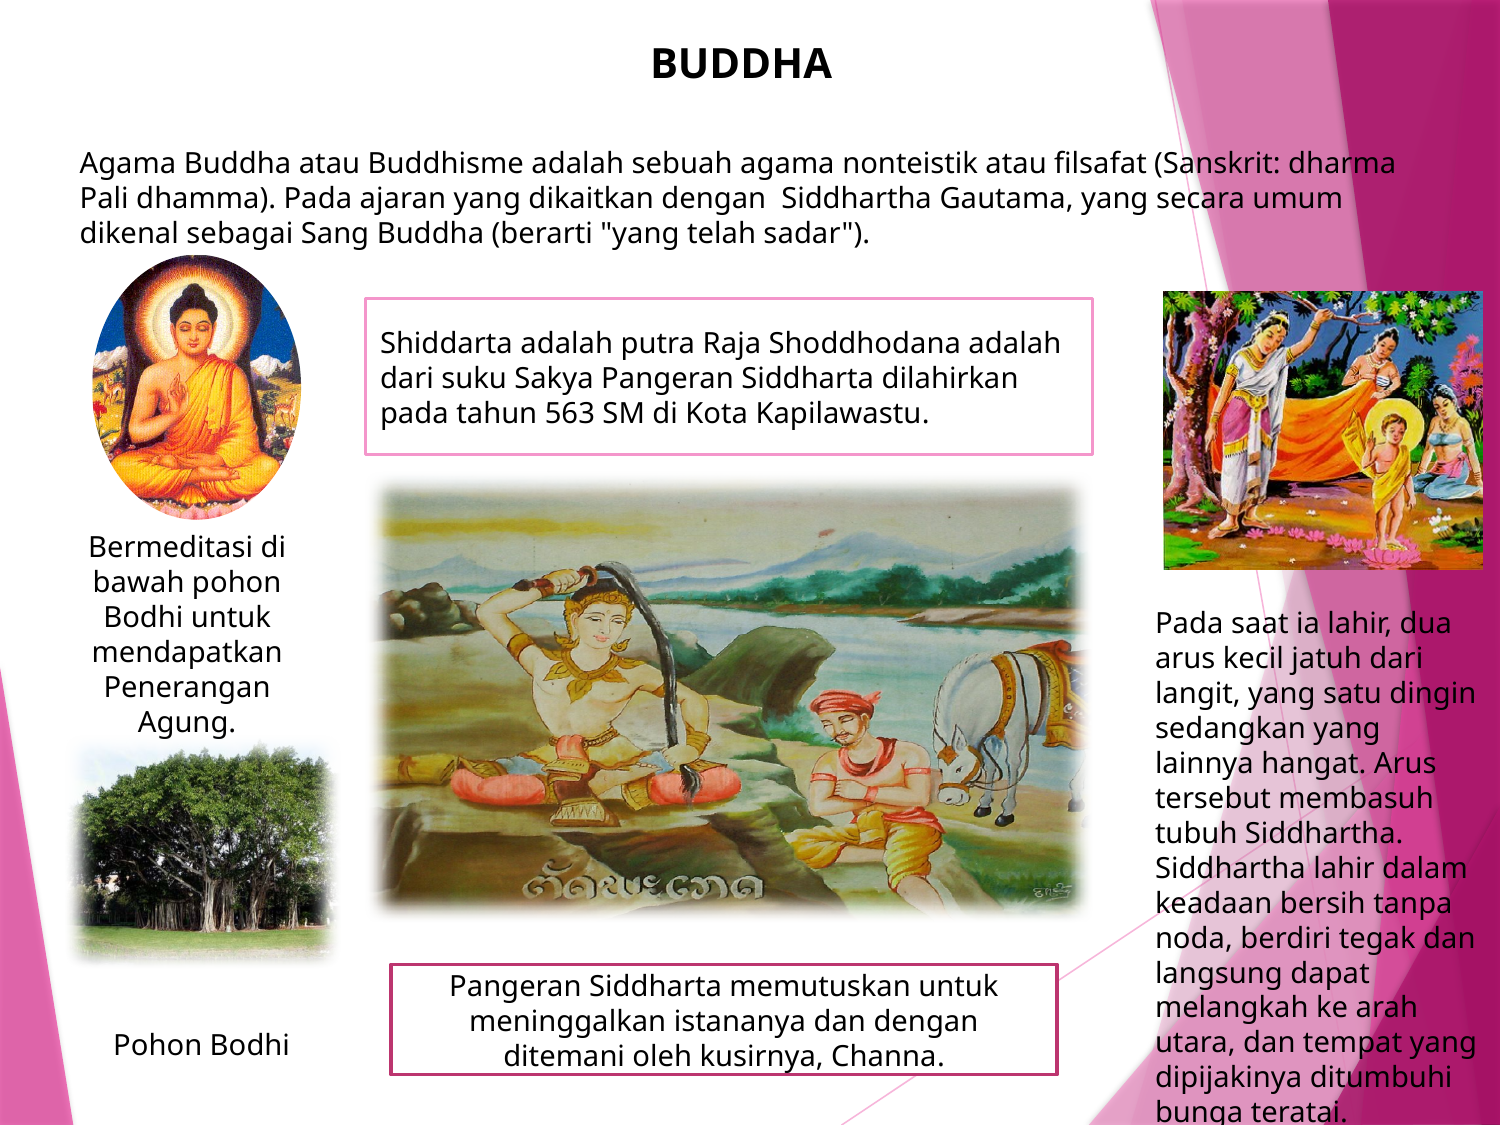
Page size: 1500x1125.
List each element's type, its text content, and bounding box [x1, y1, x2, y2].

text_box BUDDHA [182, 30, 1289, 99]
text_box Bermeditasi di bawah pohon Bodhi untuk mendapatkan Penerangan Agung. [56, 521, 318, 746]
text_box Pada saat ia lahir, dua arus kecil jatuh dari langit, yang satu dingin sedangkan yang lainnya hangat. Arus tersebut membasuh tubuh Siddhartha. Siddhartha lahir dalam keadaan bersih tanpa noda, berdiri tegak dan langsung dapat melangkah ke arah utara, dan tempat yang dipijakinya ditumbuhi bunga teratai. [1140, 596, 1500, 1125]
picture [91, 254, 302, 521]
picture [364, 470, 1093, 923]
text_box Shiddarta adalah putra Raja Shoddhodana adalah dari suku Sakya Pangeran Siddharta dilahirkan pada tahun 563 SM di Kota Kapilawastu. [364, 297, 1094, 456]
text_box Pohon Bodhi [64, 1018, 339, 1069]
picture [62, 733, 343, 971]
text_box Agama Buddha atau Buddhisme adalah sebuah agama nonteistik atau filsafat (Sanskrit: dharma Pali dhamma). Pada ajaran yang dikaitkan dengan Siddhartha Gautama, yang secara umum dikenal sebagai Sang Buddha (berarti "yang telah sadar"). [64, 137, 1459, 257]
text_box Pangeran Siddharta memutuskan untuk meninggalkan istananya dan dengan ditemani oleh kusirnya, Channa. [389, 963, 1059, 1076]
picture [1162, 291, 1483, 570]
